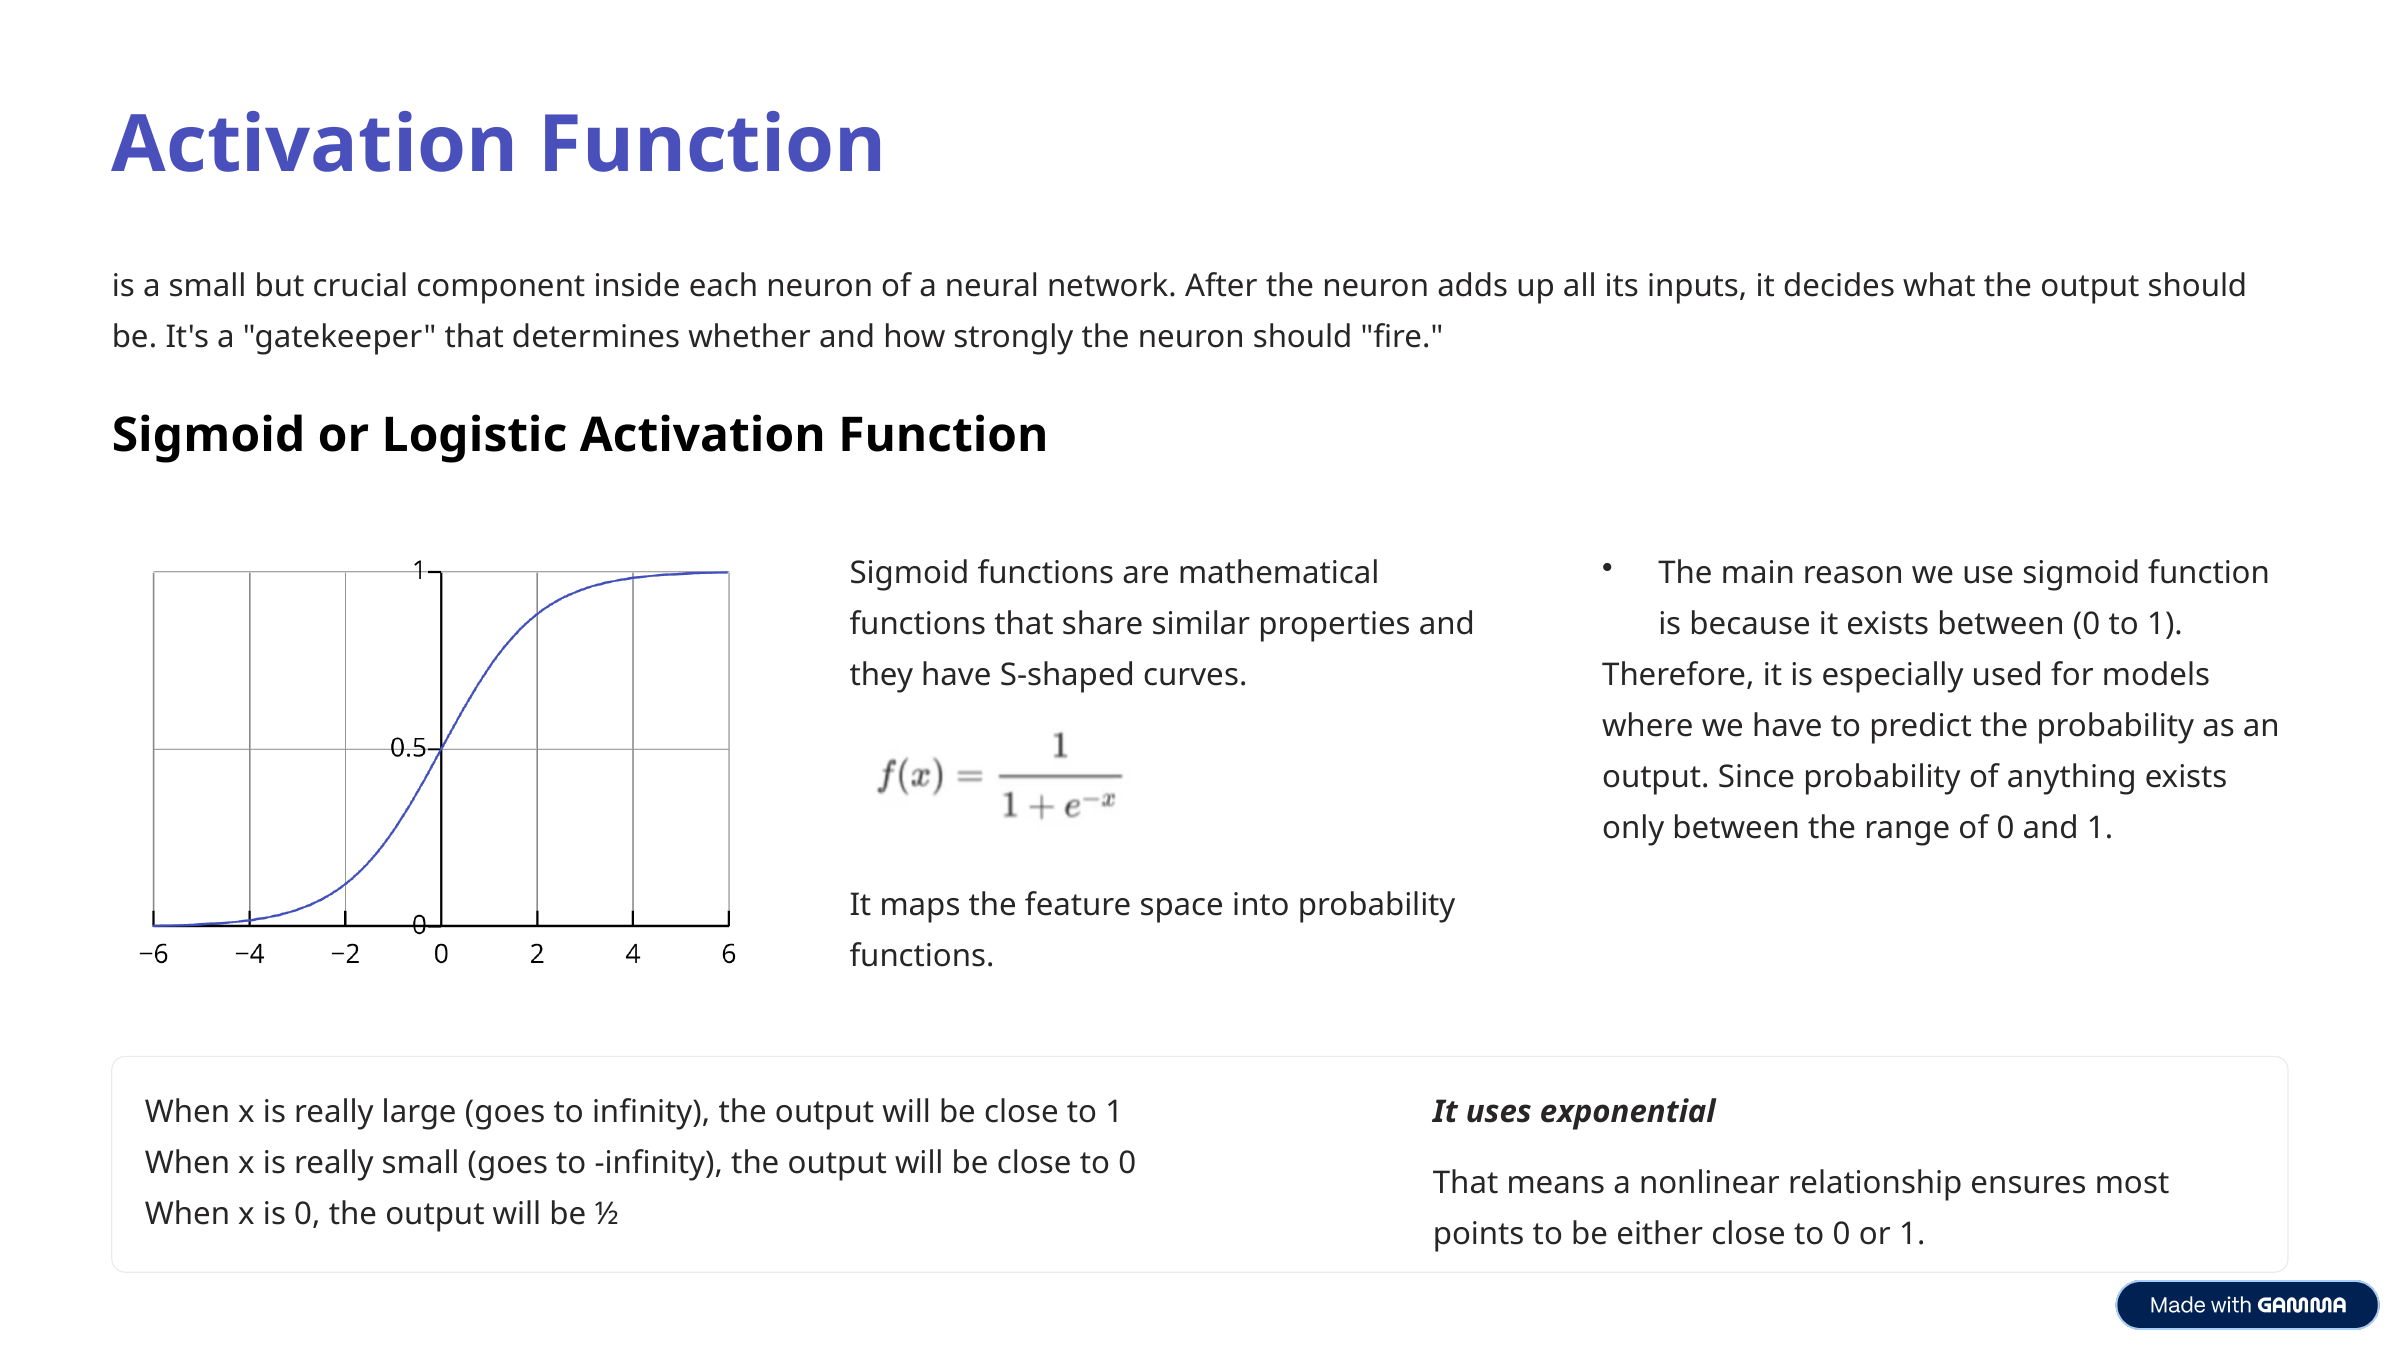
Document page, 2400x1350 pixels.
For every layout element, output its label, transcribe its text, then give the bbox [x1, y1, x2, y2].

picture [2106, 1271, 2389, 1339]
picture [849, 727, 1141, 835]
text_box That means a nonlinear relationship ensures most points to be either close to 0 or 1. [1432, 1148, 2255, 1251]
text_box Sigmoid functions are mathematical functions that share similar properties and they have S-shaped curves. [849, 538, 1523, 692]
text_box Activation Function [111, 87, 911, 188]
text_box It maps the feature space into probability functions. [849, 870, 1523, 973]
picture [111, 545, 771, 985]
text_box It uses exponential [1432, 1077, 2255, 1130]
text_box When x is really large (goes to infinity), the output will be close to 1 When x is really small (goes to -infinity), the output will be close to 0 When x is 0, the output will be ½ [144, 1078, 1368, 1232]
text_box Sigmoid or Logistic Activation Function [111, 401, 1026, 462]
text_box [113, 1057, 2287, 1271]
text_box The main reason we use sigmoid function is because it exists between (0 to 1). Therefore, it is especially used for models where we have to predict the probability as an output. Since probability of anything exists only between the range of 0 and 1. [1602, 538, 2291, 845]
text_box is a small but crucial component inside each neuron of a neural network. After the neuron adds up all its inputs, it decides what the output should be. It's a "gatekeeper" that determines whether and how strongly the neuron should "fire." [111, 251, 2289, 354]
